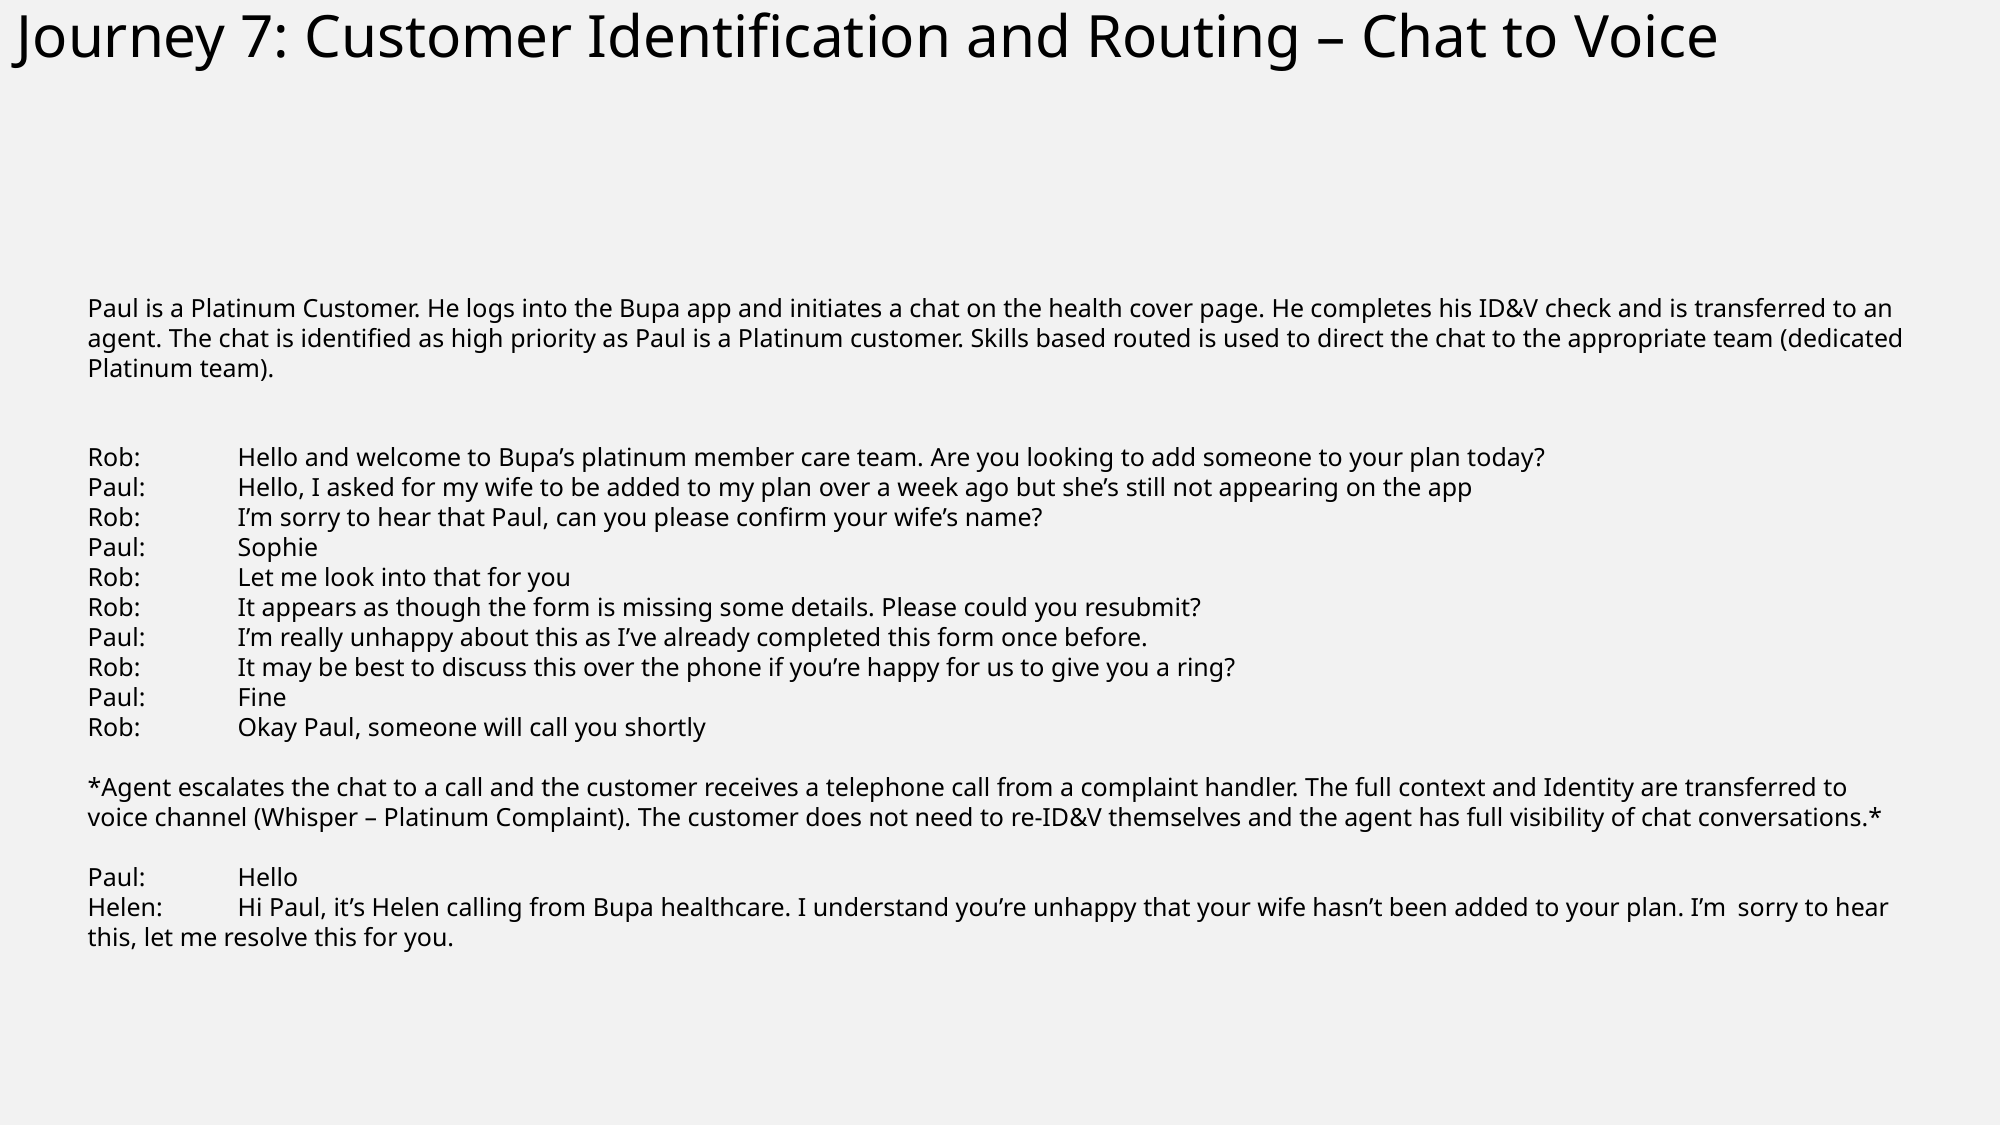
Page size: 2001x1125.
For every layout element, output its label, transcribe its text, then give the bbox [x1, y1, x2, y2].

text_box Journey 7: Customer Identification and Routing – Chat to Voice [2, 0, 1969, 177]
text_box Paul is a Platinum Customer. He logs into the Bupa app and initiates a chat on the health cover page. He completes his ID&V check and is transferred to an agent. The chat is identified as high priority as Paul is a Platinum customer. Skills based routed is used to direct the chat to the appropriate team (dedicated Platinum team). Rob: Hello and welcome to Bupa’s platinum member care team. Are you looking to add someone to your plan today? Paul: Hello, I asked for my wife to be added to my plan over a week ago but she’s still not appearing on the app Rob: I’m sorry to hear that Paul, can you please confirm your wife’s name? Paul: Sophie Rob: Let me look into that for you Rob: It appears as though the form is missing some details. Please could you resubmit? Paul: I’m really unhappy about this as I’ve already completed this form once before. Rob: It may be best to discuss this over the phone if you’re happy for us to give you a ring? Paul: Fine Rob: Okay Paul, someone will call you shortly *Agent escalates the chat to a call and the customer receives a telephone call from a complaint handler. The full context and Identity are transferred to voice channel (Whisper – Platinum Complaint). The customer does not need to re-ID&V themselves and the agent has full visibility of chat conversations.* Paul: Hello Helen: Hi Paul, it’s Helen calling from Bupa healthcare. I understand you’re unhappy that your wife hasn’t been added to your plan. I’m sorry to hear this, let me resolve this for you. [72, 278, 1928, 965]
